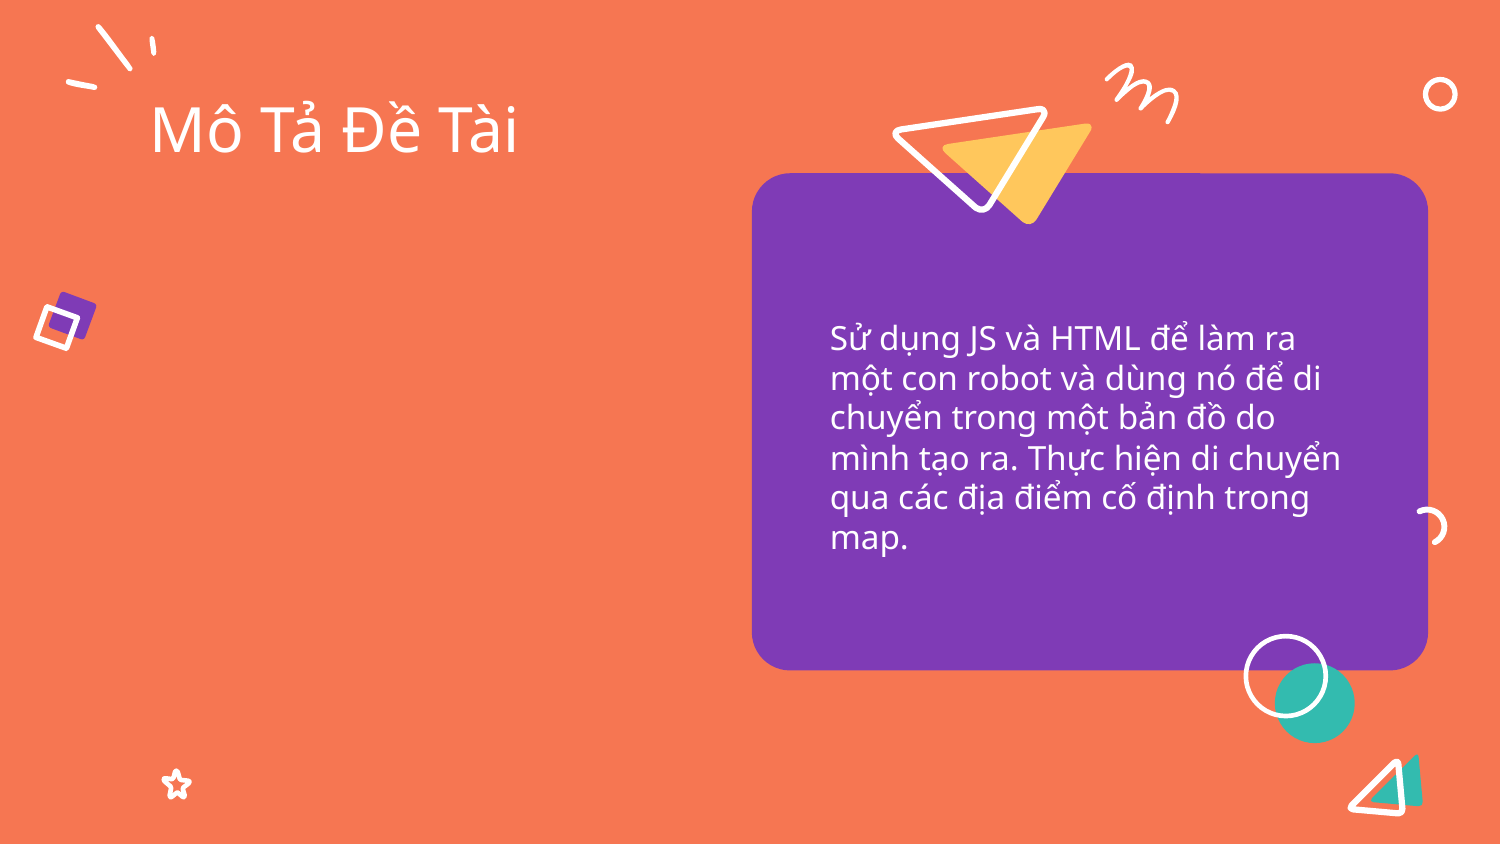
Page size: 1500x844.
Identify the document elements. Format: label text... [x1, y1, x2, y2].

title Mô Tả Đề Tài [134, 74, 629, 231]
subtitle Sử dụng JS và HTML để làm ra một con robot và dùng nó để di chuyển trong một bản đồ do mình tạo ra. Thực hiện di chuyển qua các địa điểm cố định trong map. [814, 230, 1366, 613]
